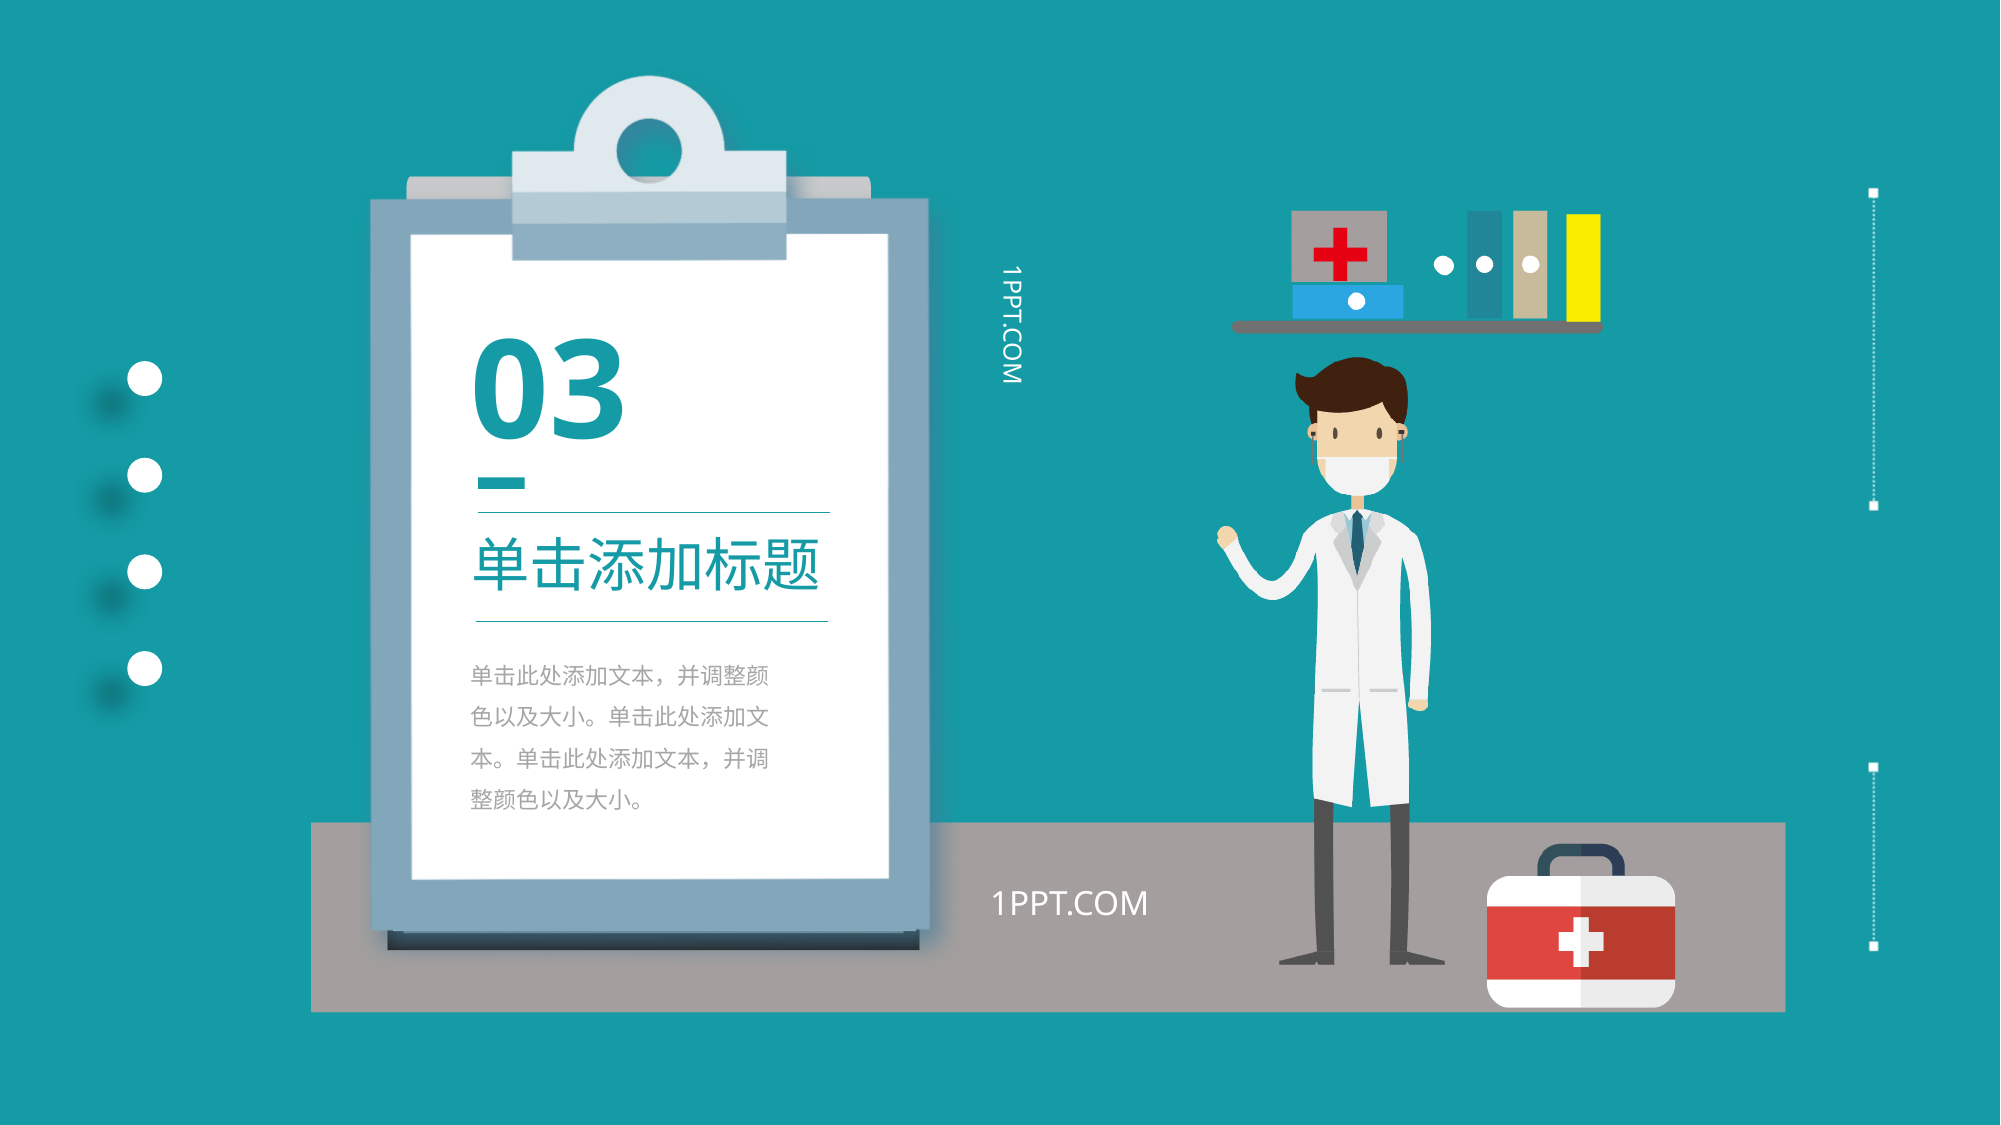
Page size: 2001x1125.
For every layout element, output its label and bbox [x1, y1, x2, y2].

picture [211, 19, 1910, 1125]
text_box [126, 360, 164, 398]
text_box [126, 553, 164, 591]
text_box [126, 456, 164, 494]
text_box [126, 650, 164, 688]
